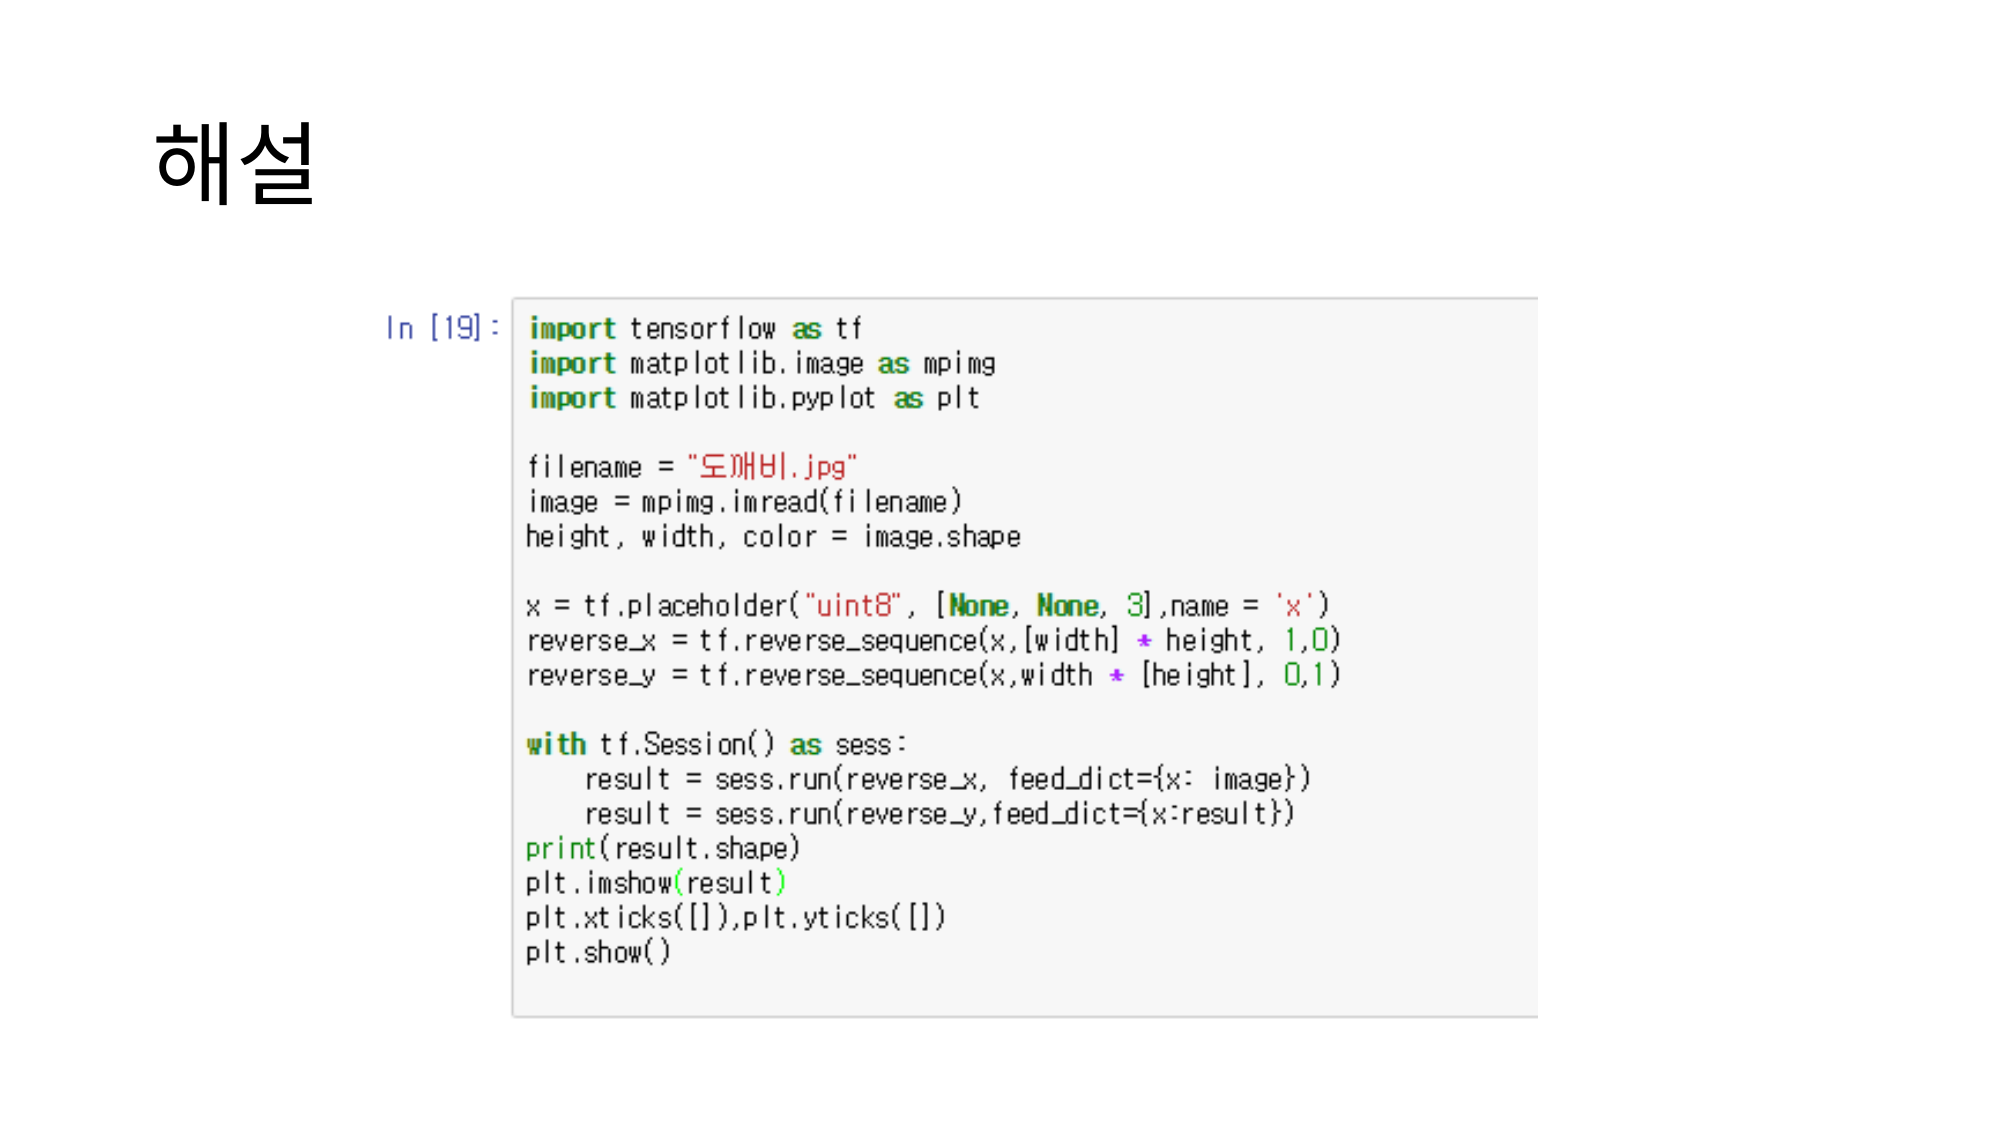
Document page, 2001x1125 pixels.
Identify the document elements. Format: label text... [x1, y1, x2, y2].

title 해설 [137, 59, 1863, 278]
picture [371, 277, 1538, 1028]
